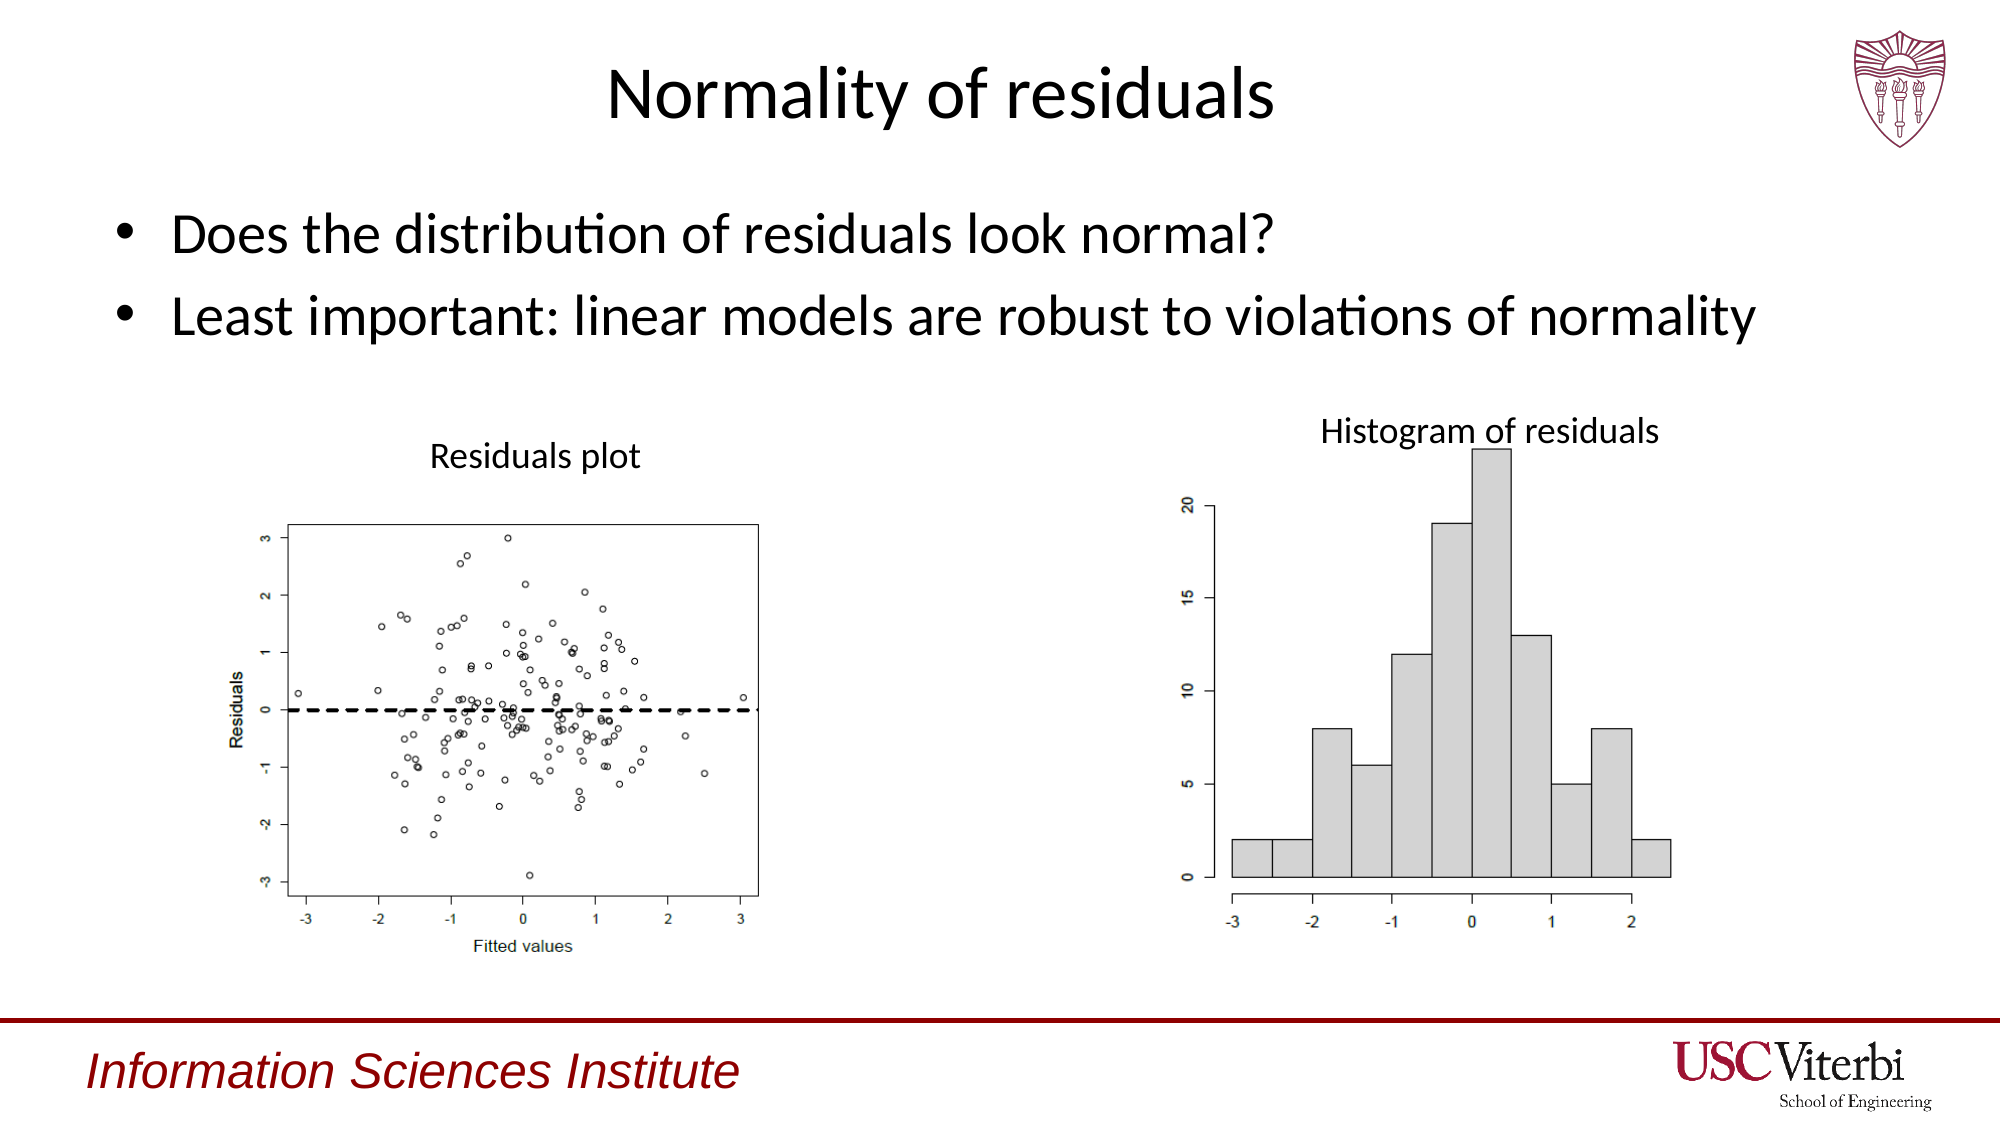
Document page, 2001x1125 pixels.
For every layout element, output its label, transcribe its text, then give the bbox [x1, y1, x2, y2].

picture [1641, 1027, 1964, 1118]
list Does the distribution of residuals look normal? Least important: linear models are robust to violations of normality [99, 187, 1902, 1005]
title Normality of residuals [99, 35, 1783, 141]
text_box Residuals plot [414, 423, 659, 484]
picture [1123, 398, 1688, 938]
picture [209, 507, 774, 965]
picture [1824, 13, 1975, 164]
